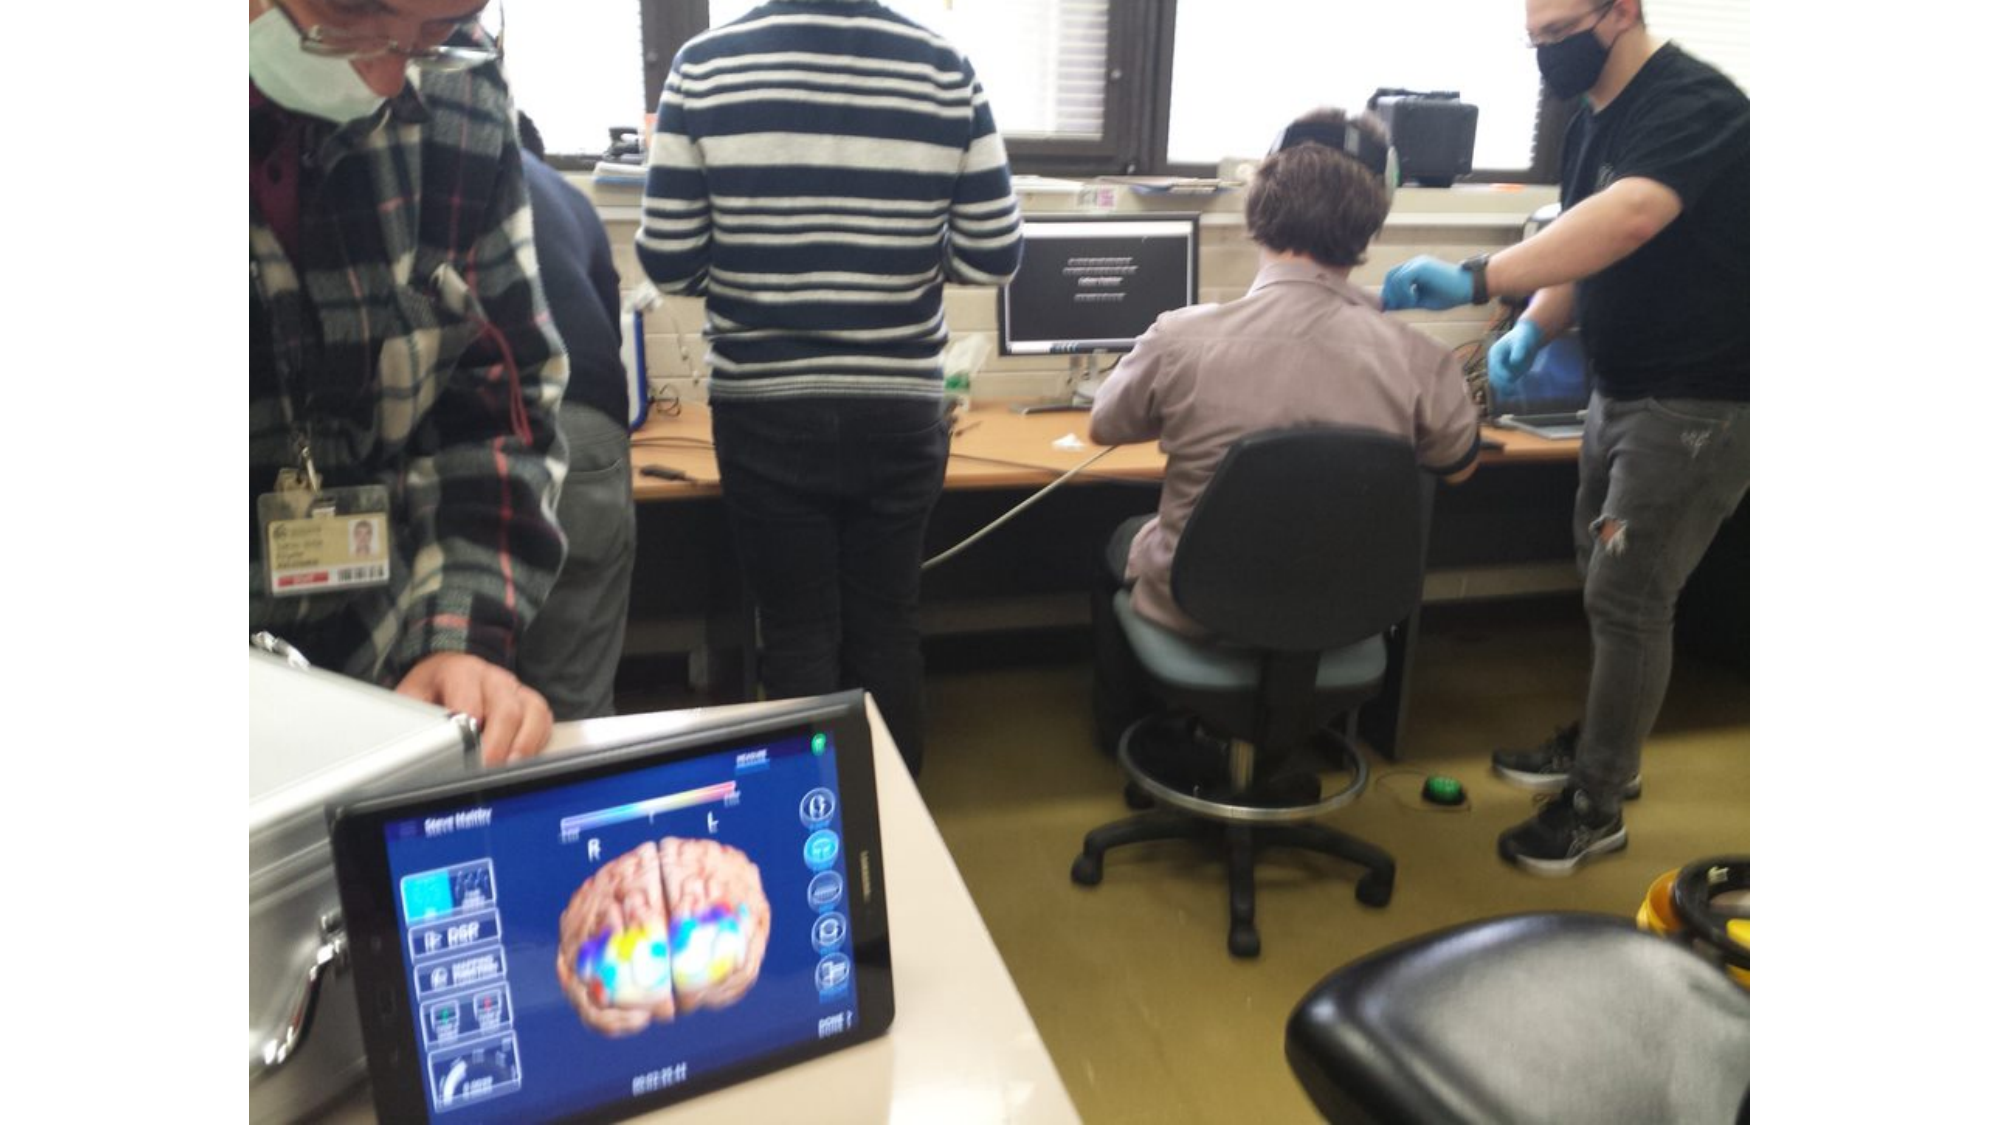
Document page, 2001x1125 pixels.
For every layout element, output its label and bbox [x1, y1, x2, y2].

picture [249, 0, 1750, 1125]
